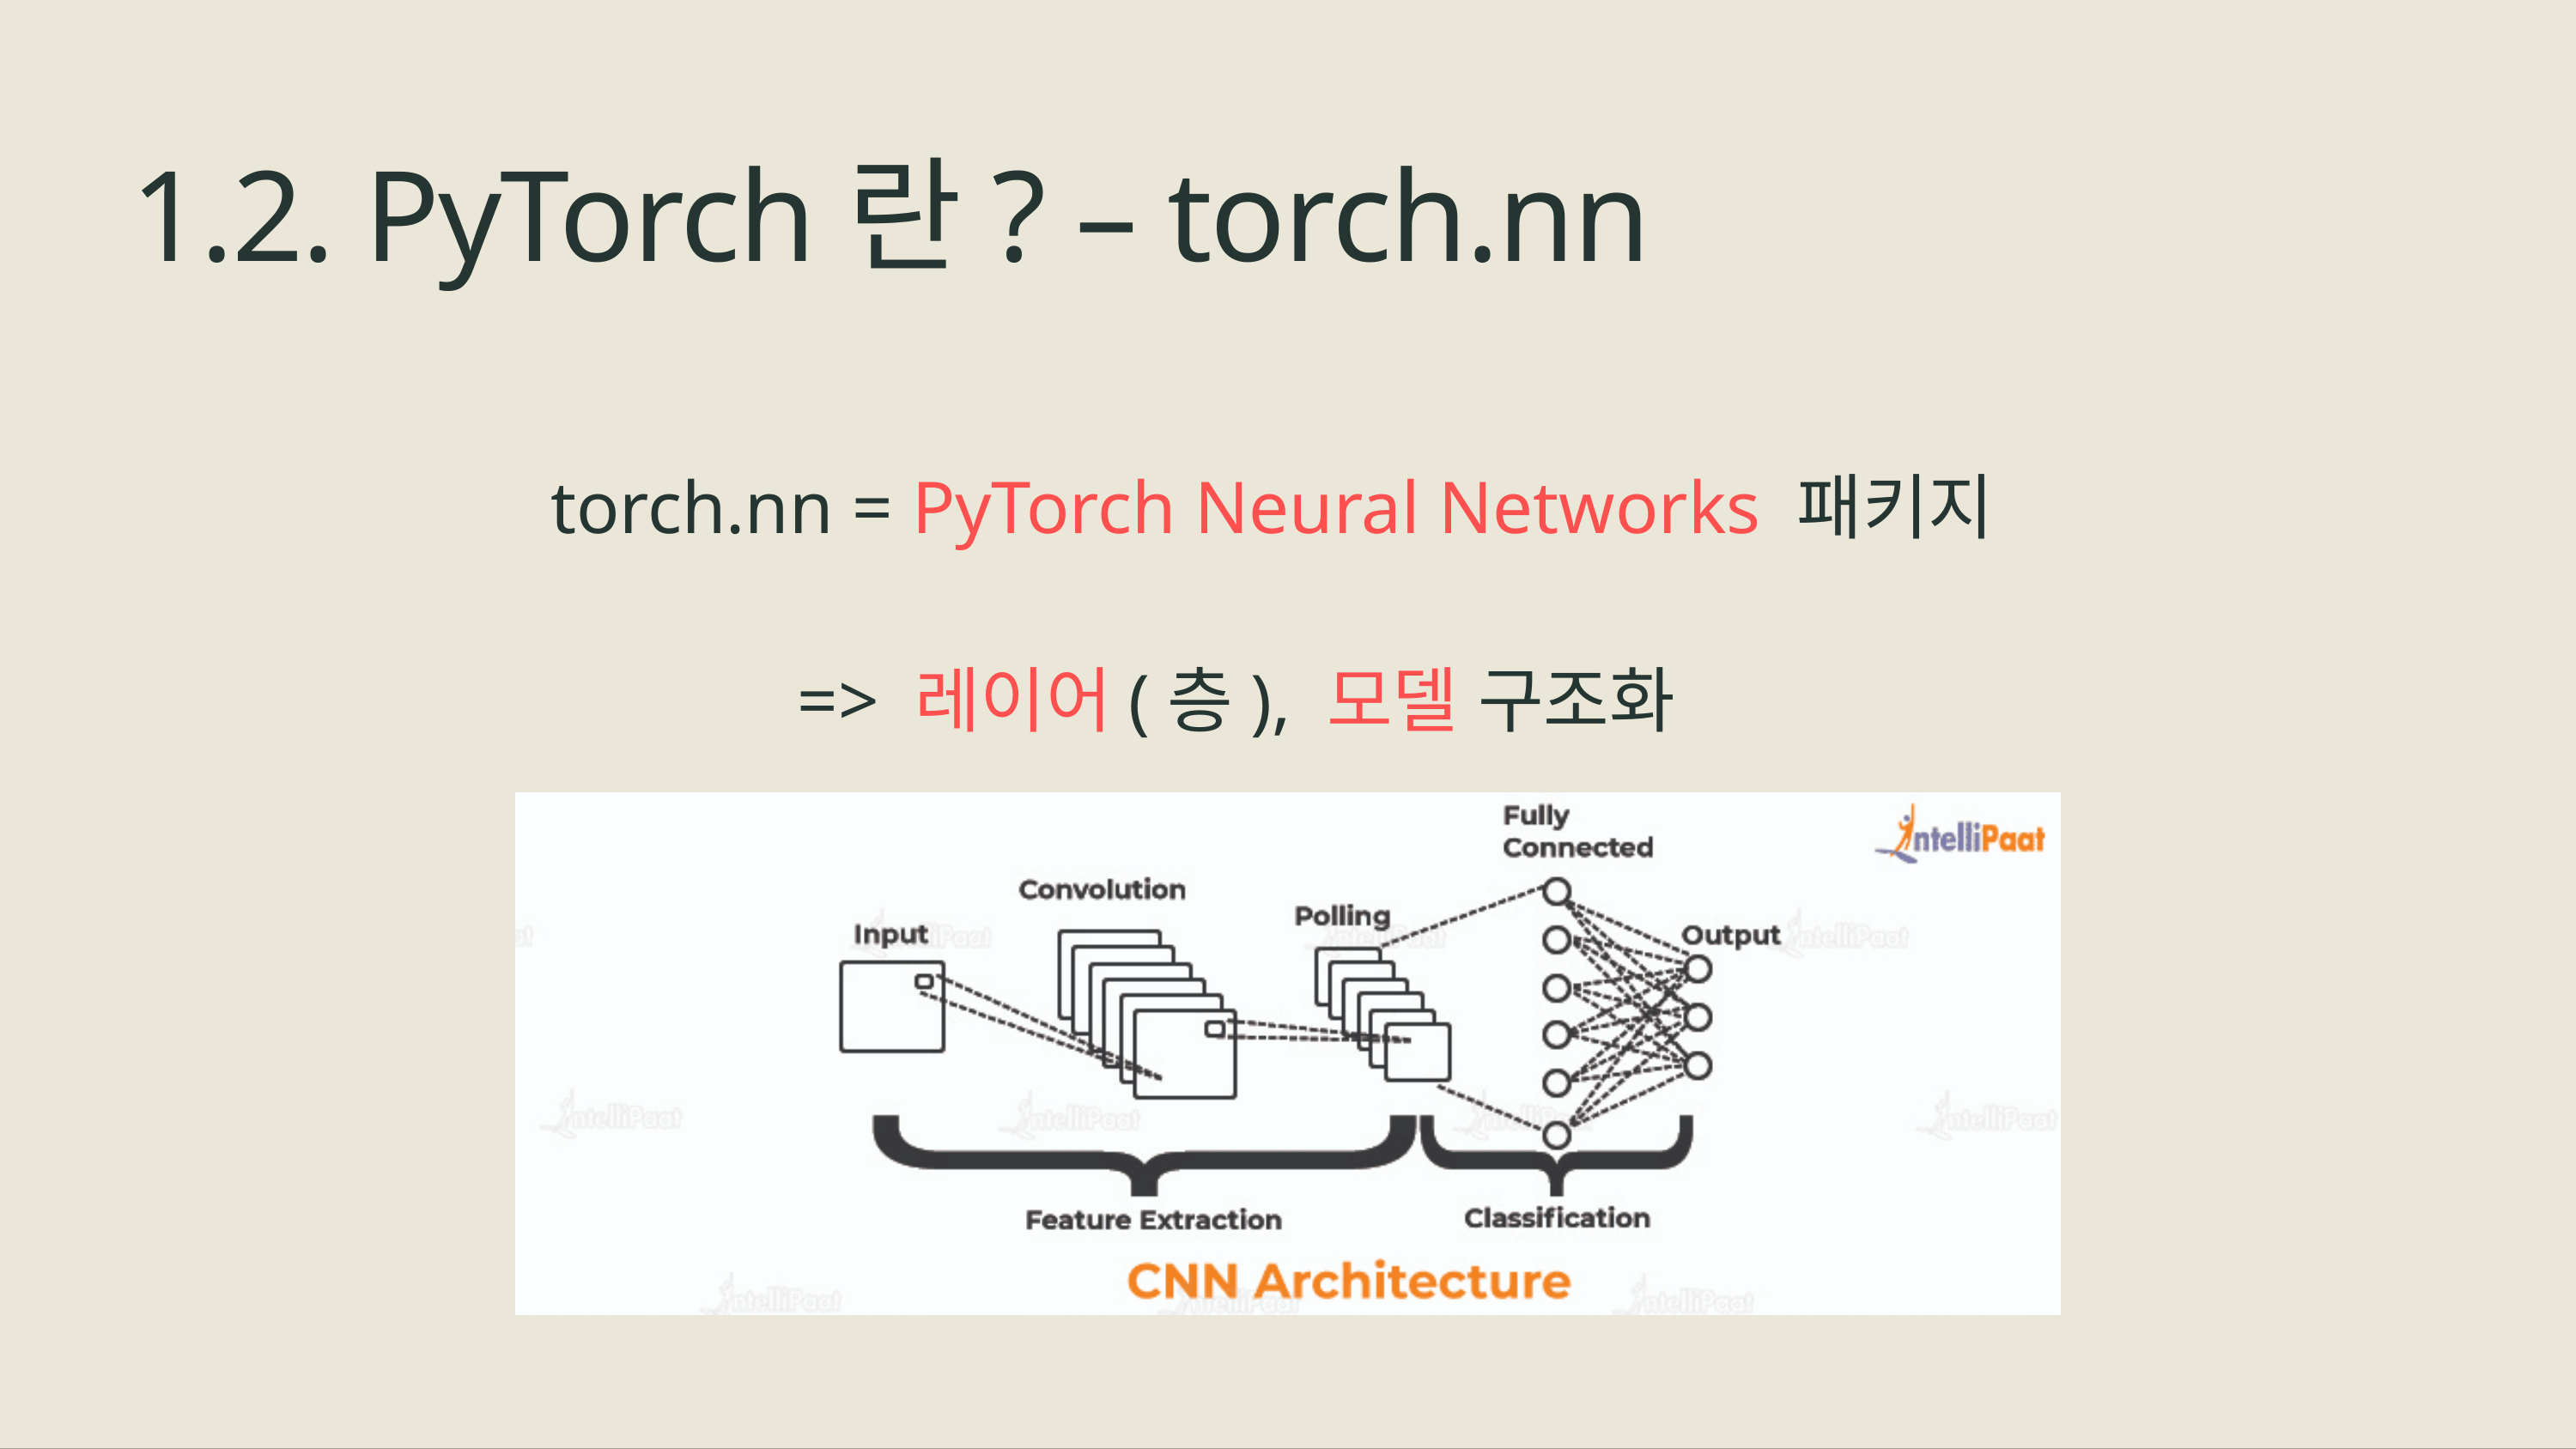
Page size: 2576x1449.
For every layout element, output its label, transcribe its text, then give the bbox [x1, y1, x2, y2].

text_box => 레이어(층), 모델 구조화 [784, 649, 1688, 748]
text_box torch.nn = PyTorch Neural Networks 패키지 [538, 456, 2008, 555]
title 1.2. PyTorch란? – torch.nn [129, 134, 1932, 379]
picture [514, 792, 2062, 1315]
